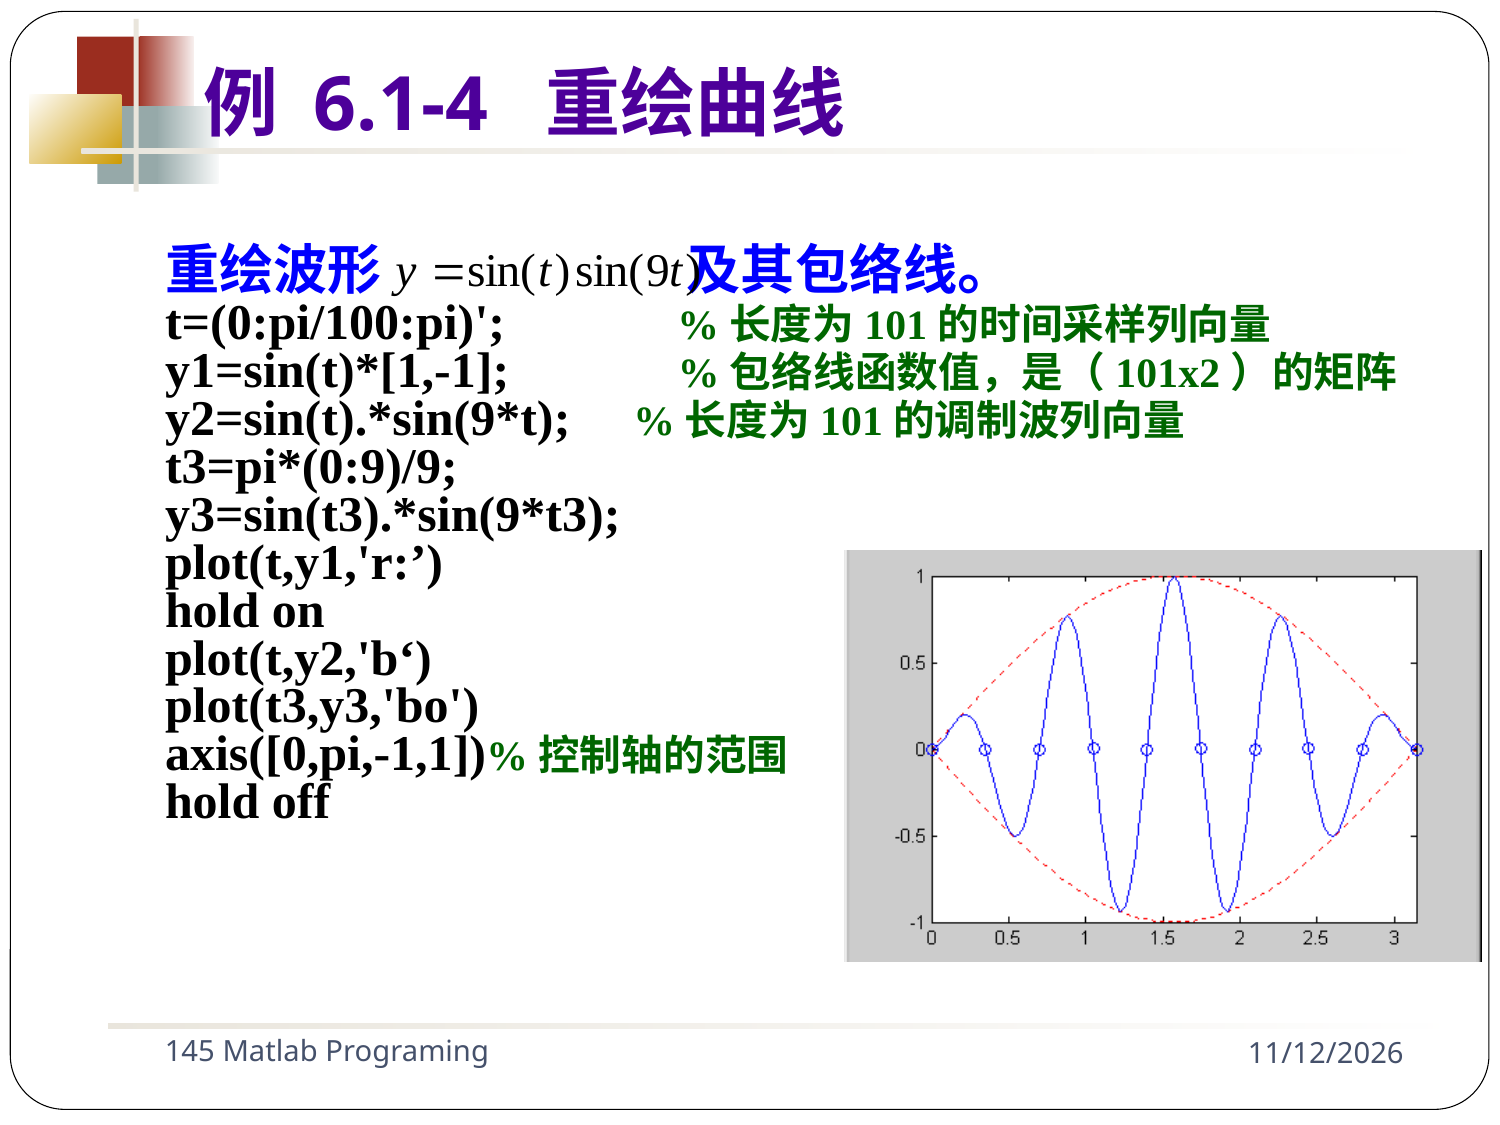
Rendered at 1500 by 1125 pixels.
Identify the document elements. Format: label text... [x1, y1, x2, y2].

text_box [1012, 1015, 1419, 1094]
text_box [383, 243, 708, 307]
list 重绘波形 及其包络线。 t=(0:pi/100:pi)'; %长度为101的时间采样列向量 y1=sin(t)*[1,-1]; %包络线函数值，是（101x2）的矩阵 y2=sin(t).*sin(9*t); %长度为101的调制波列向量 t3=pi*(0:9)/9; y3=sin(t3).*sin(9*t3); plot(t,y1,'r:’) hold on plot(t,y2,'b‘) plot(t3,y3,'bo') axis([0,pi,-1,1])%控制轴的范围 hold off [149, 237, 1426, 988]
title 例 6.1-4 重绘曲线 [188, 54, 1468, 162]
picture [844, 550, 1483, 962]
text_box 145 Matlab Programing [150, 1012, 800, 1088]
